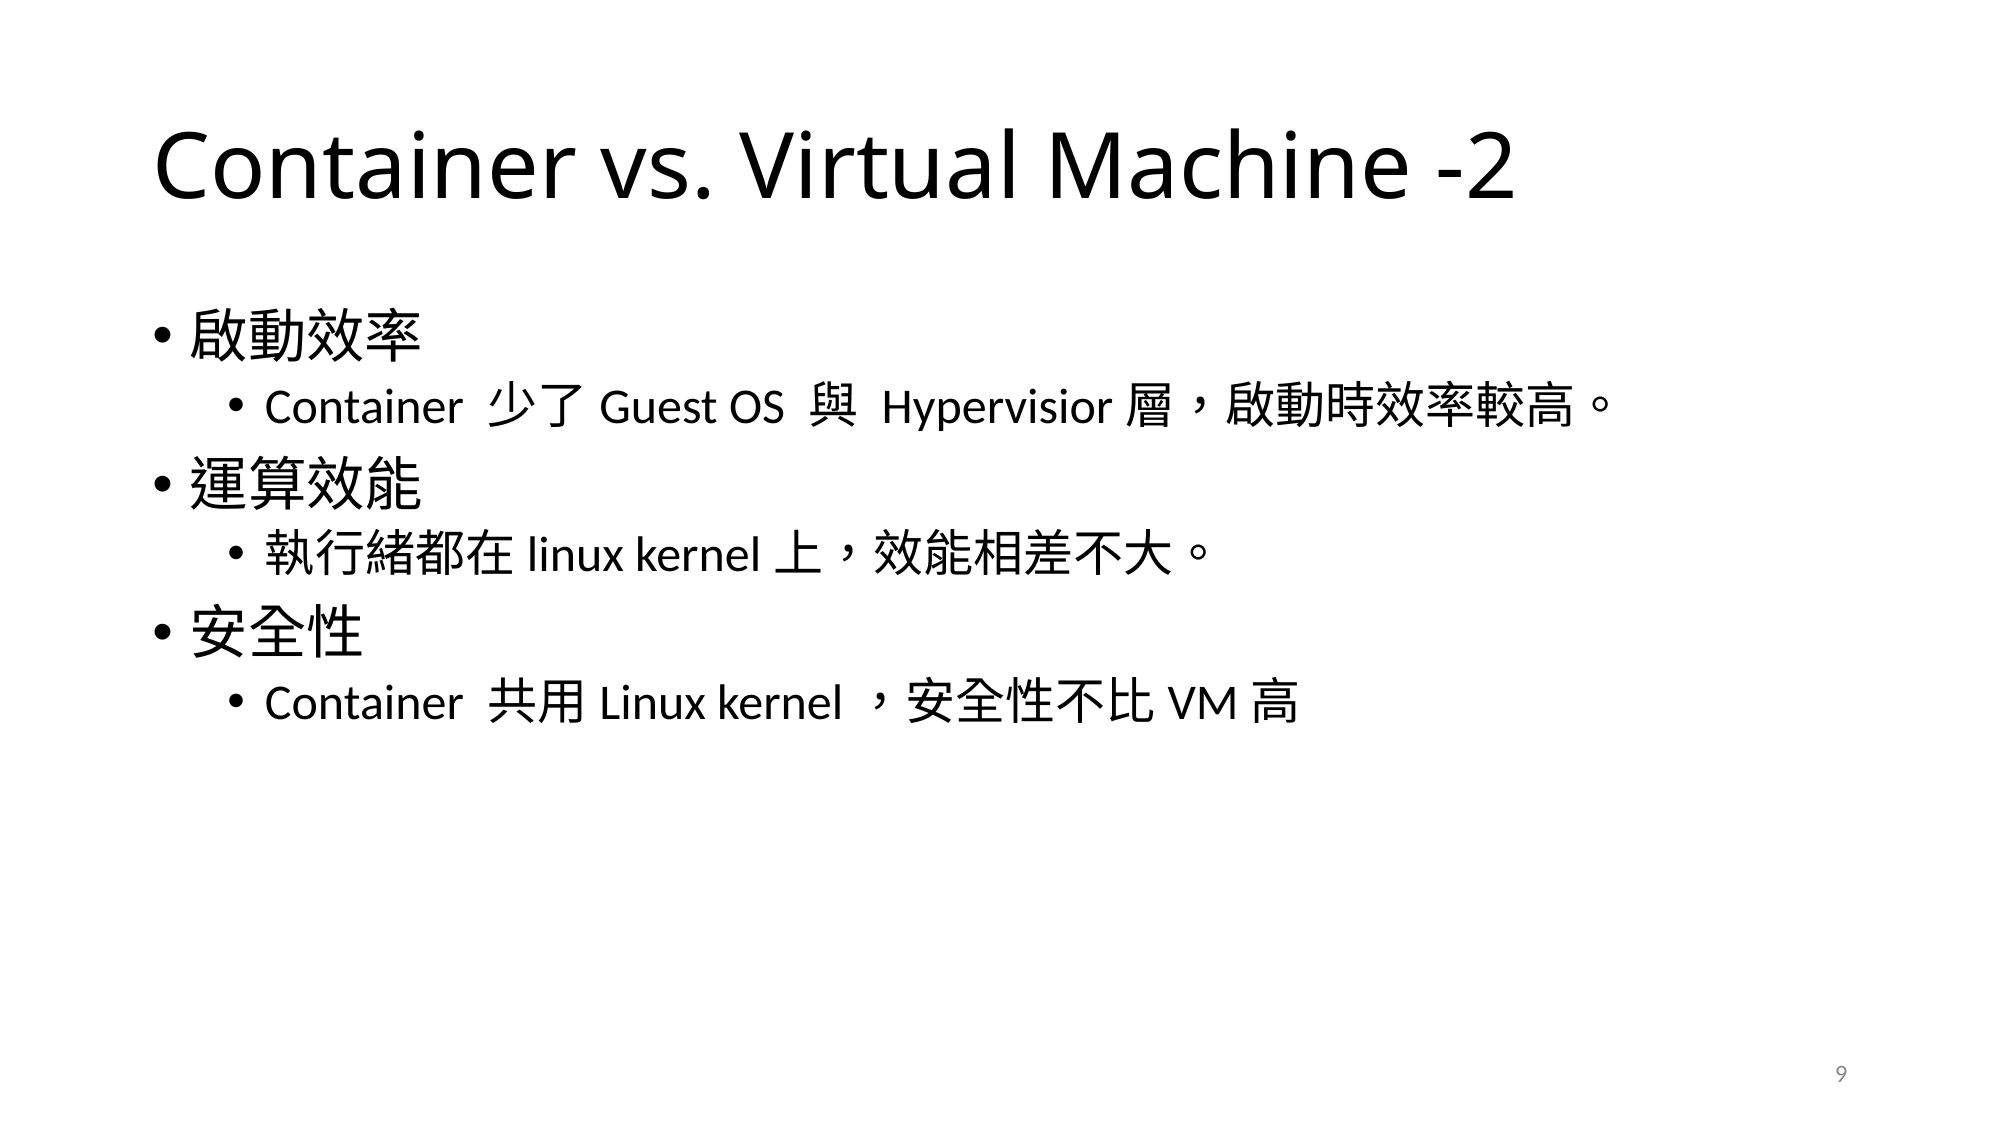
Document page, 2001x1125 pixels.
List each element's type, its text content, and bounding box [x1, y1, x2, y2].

slide_number 9 [1412, 1042, 1863, 1103]
title Container vs. Virtual Machine -2 [137, 59, 1863, 278]
list 啟動效率 Container 少了Guest OS 與 Hypervisior層，啟動時效率較高。 運算效能 執行緒都在linux kernel上，效能相差不大。 安全性 Container 共用Linux kernel，安全性不比VM高 [137, 299, 1863, 1014]
